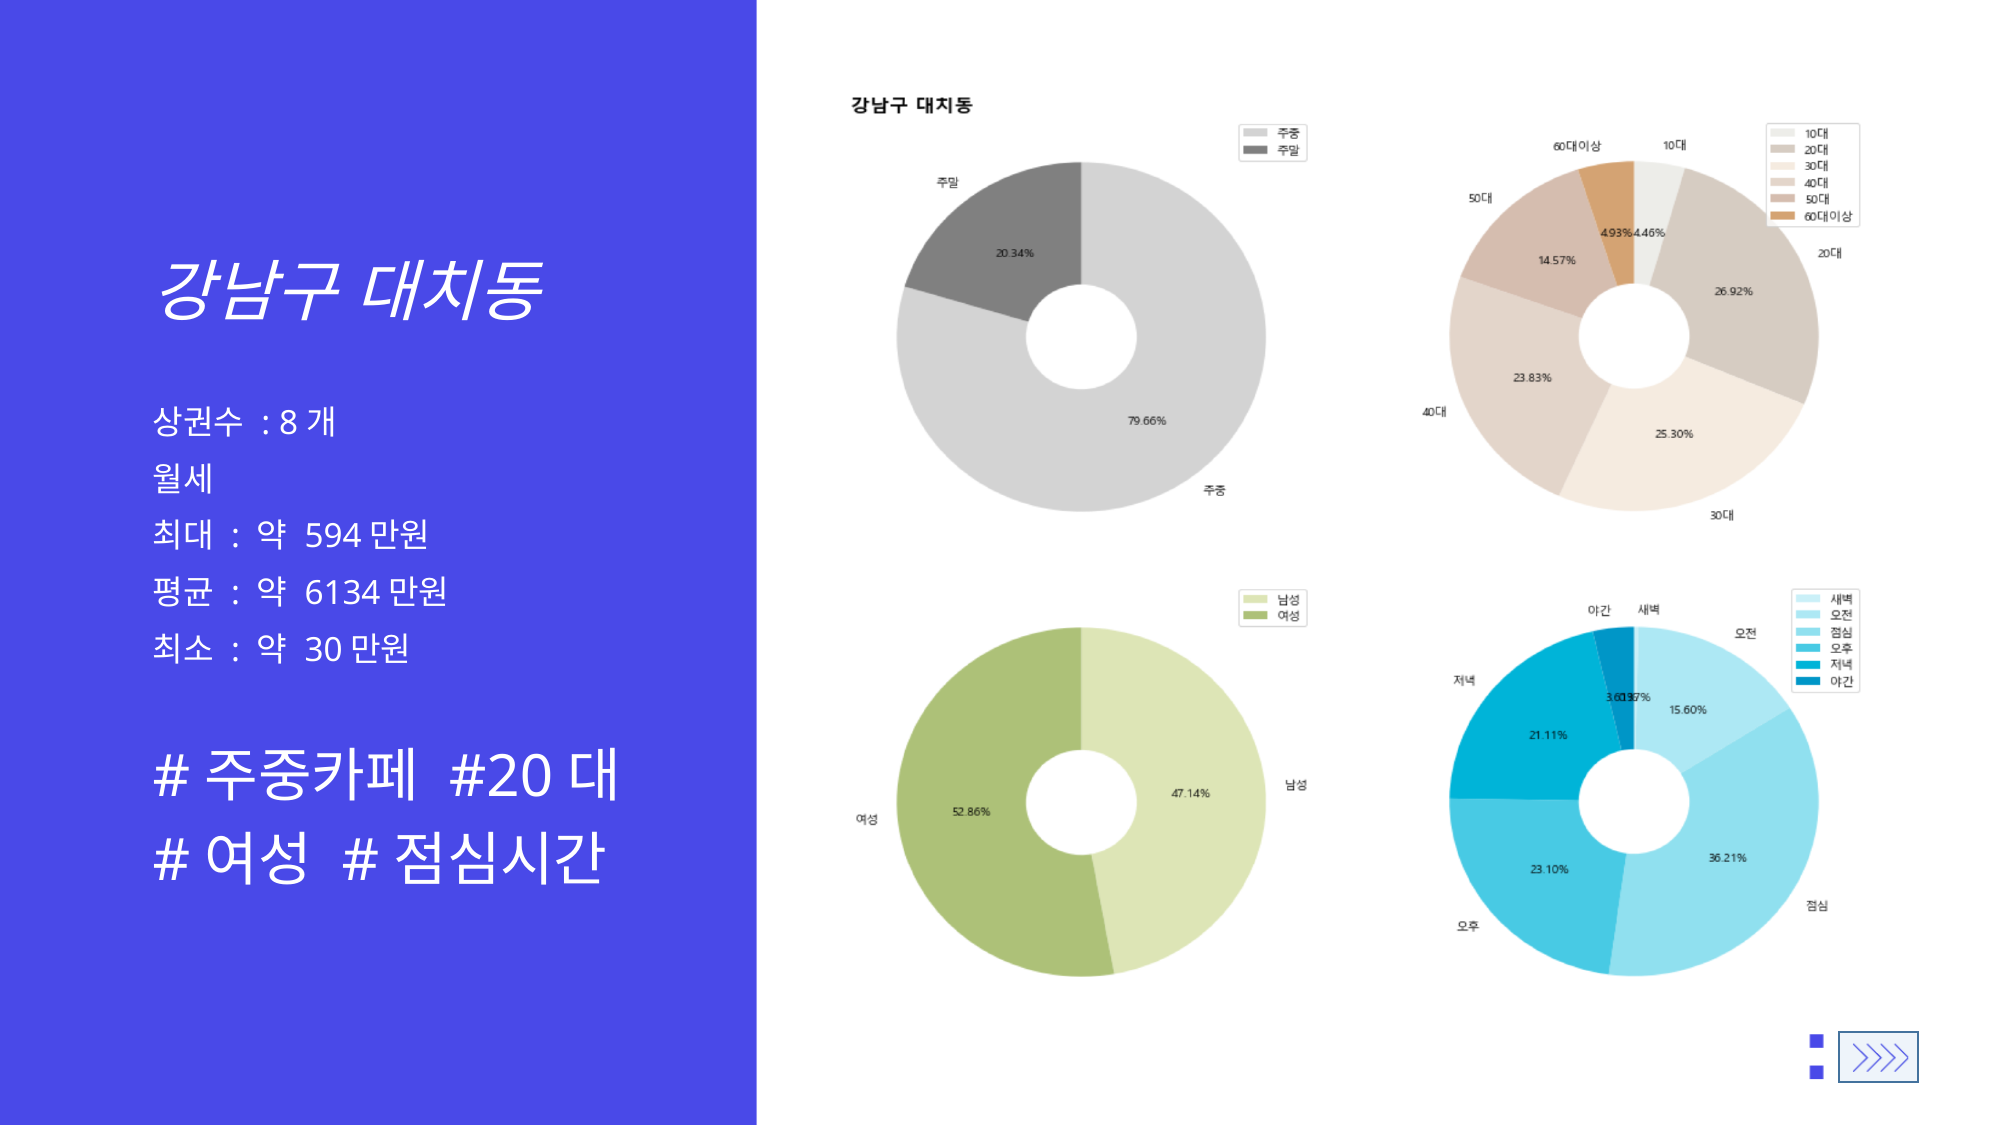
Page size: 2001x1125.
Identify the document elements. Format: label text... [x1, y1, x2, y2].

list 상권수 : 8개 월세 최대 : 약 594만원 평균 : 약 6134만원 최소 : 약 30만원 #주중카페 #20대 #여성 #점심시간 [137, 337, 752, 963]
title 강남구 대치동 [137, 75, 752, 337]
text_box [1838, 1031, 1919, 1083]
picture [0, 0, 2001, 1125]
